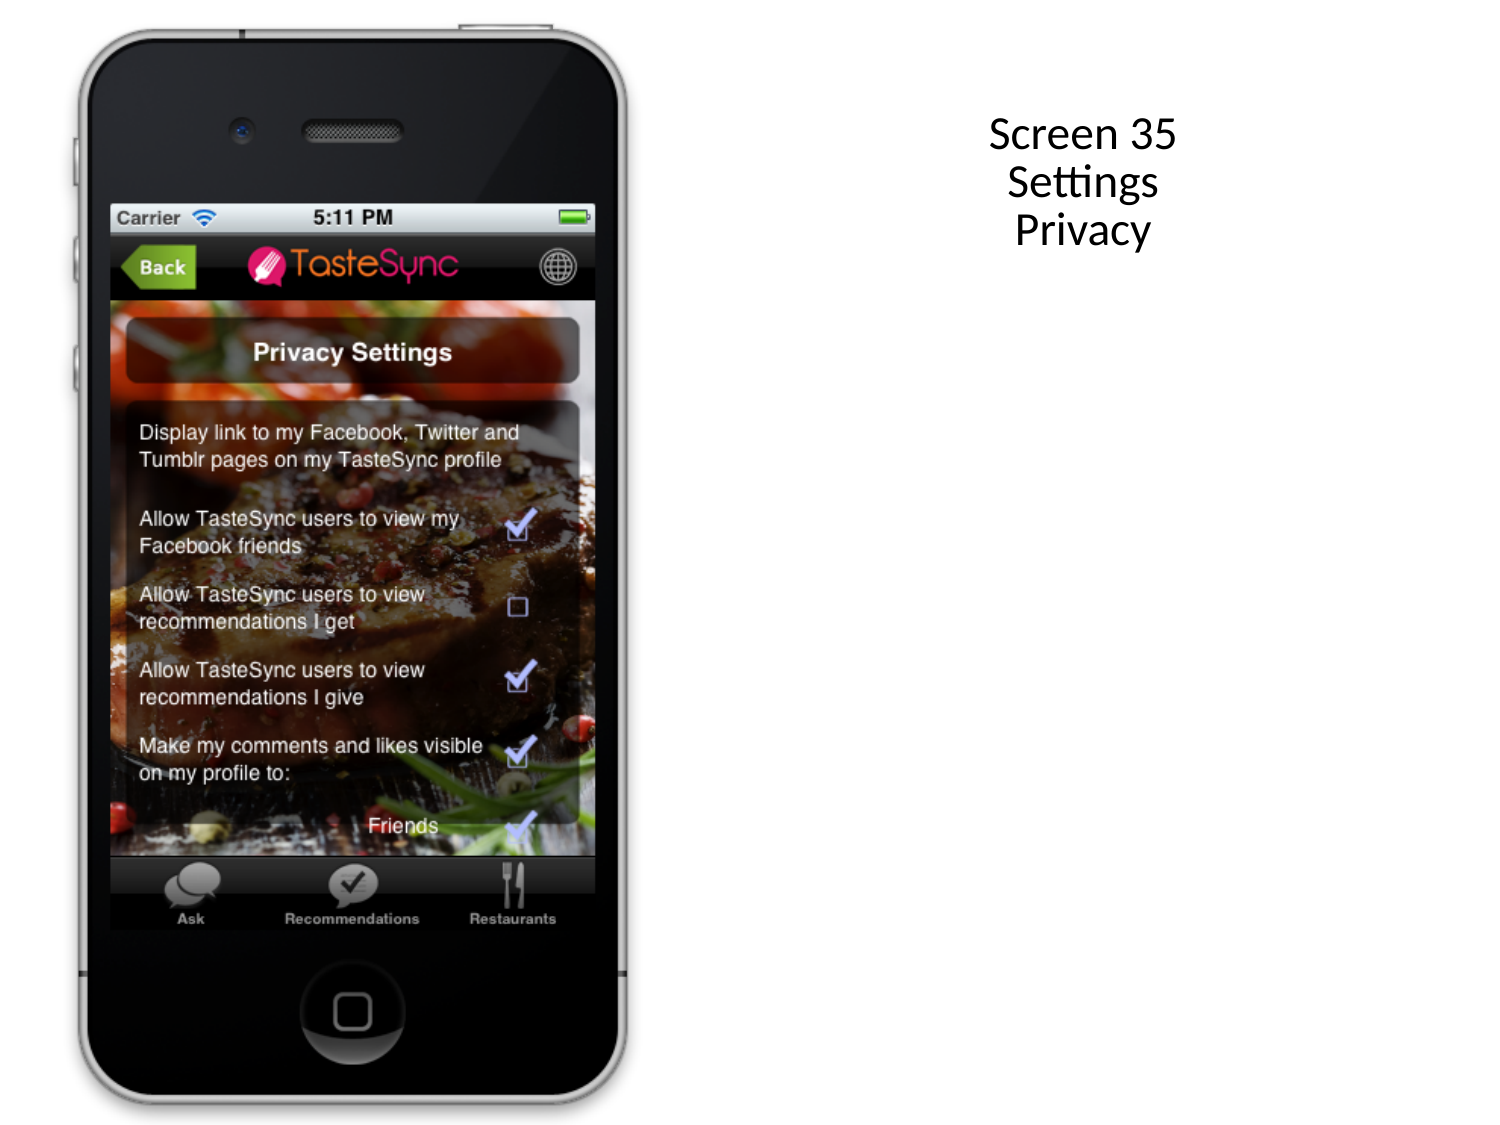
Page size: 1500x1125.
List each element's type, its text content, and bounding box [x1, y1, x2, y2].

picture [53, 13, 653, 1125]
title Screen 35 Settings Privacy [792, 106, 1374, 265]
